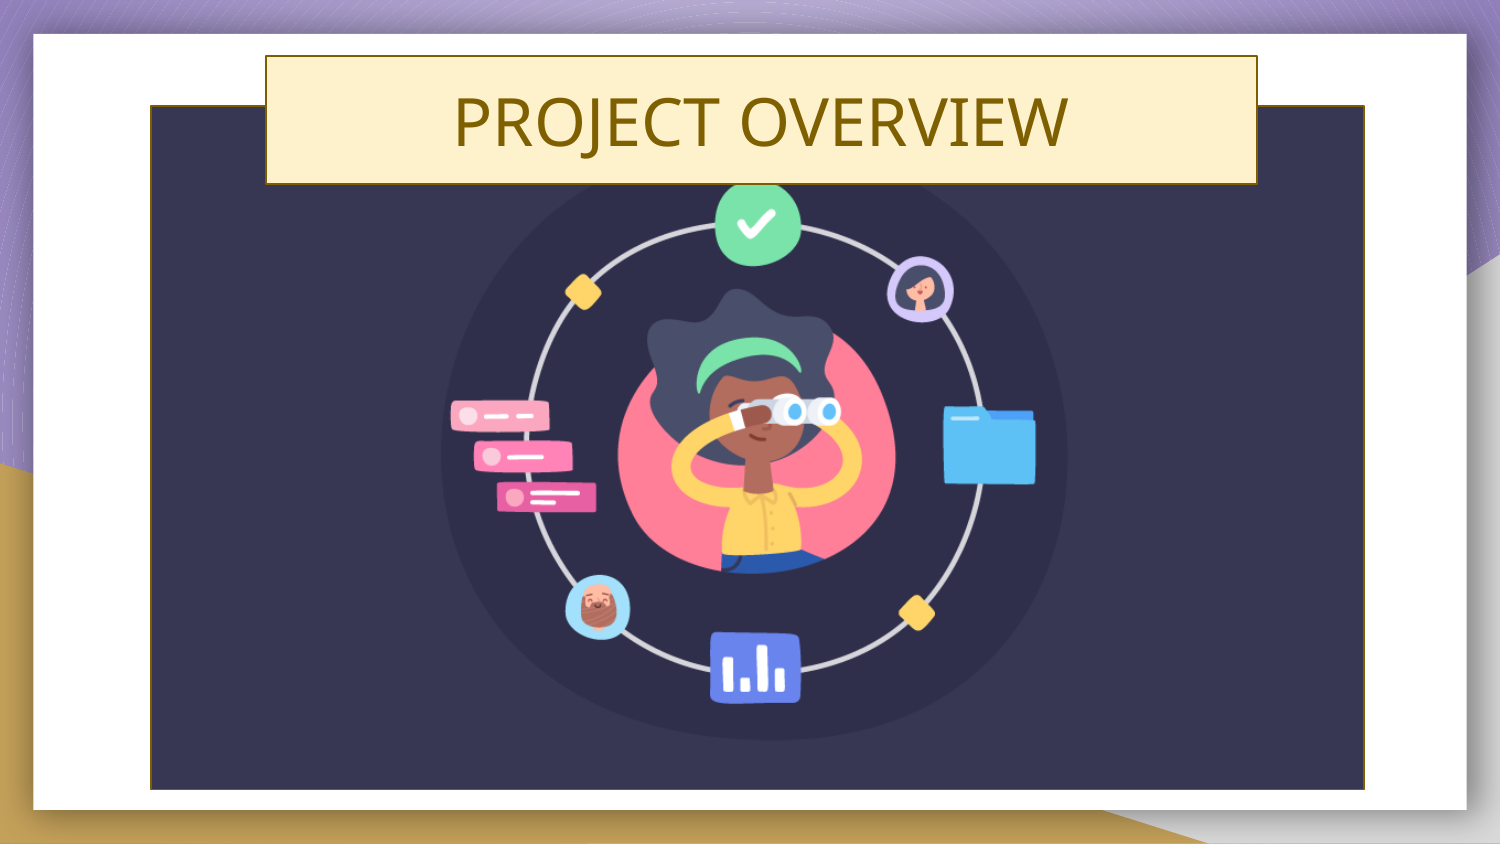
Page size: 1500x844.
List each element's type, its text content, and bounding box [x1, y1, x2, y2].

text_box PROJECT OVERVIEW [266, 56, 1257, 105]
picture [151, 106, 1364, 789]
